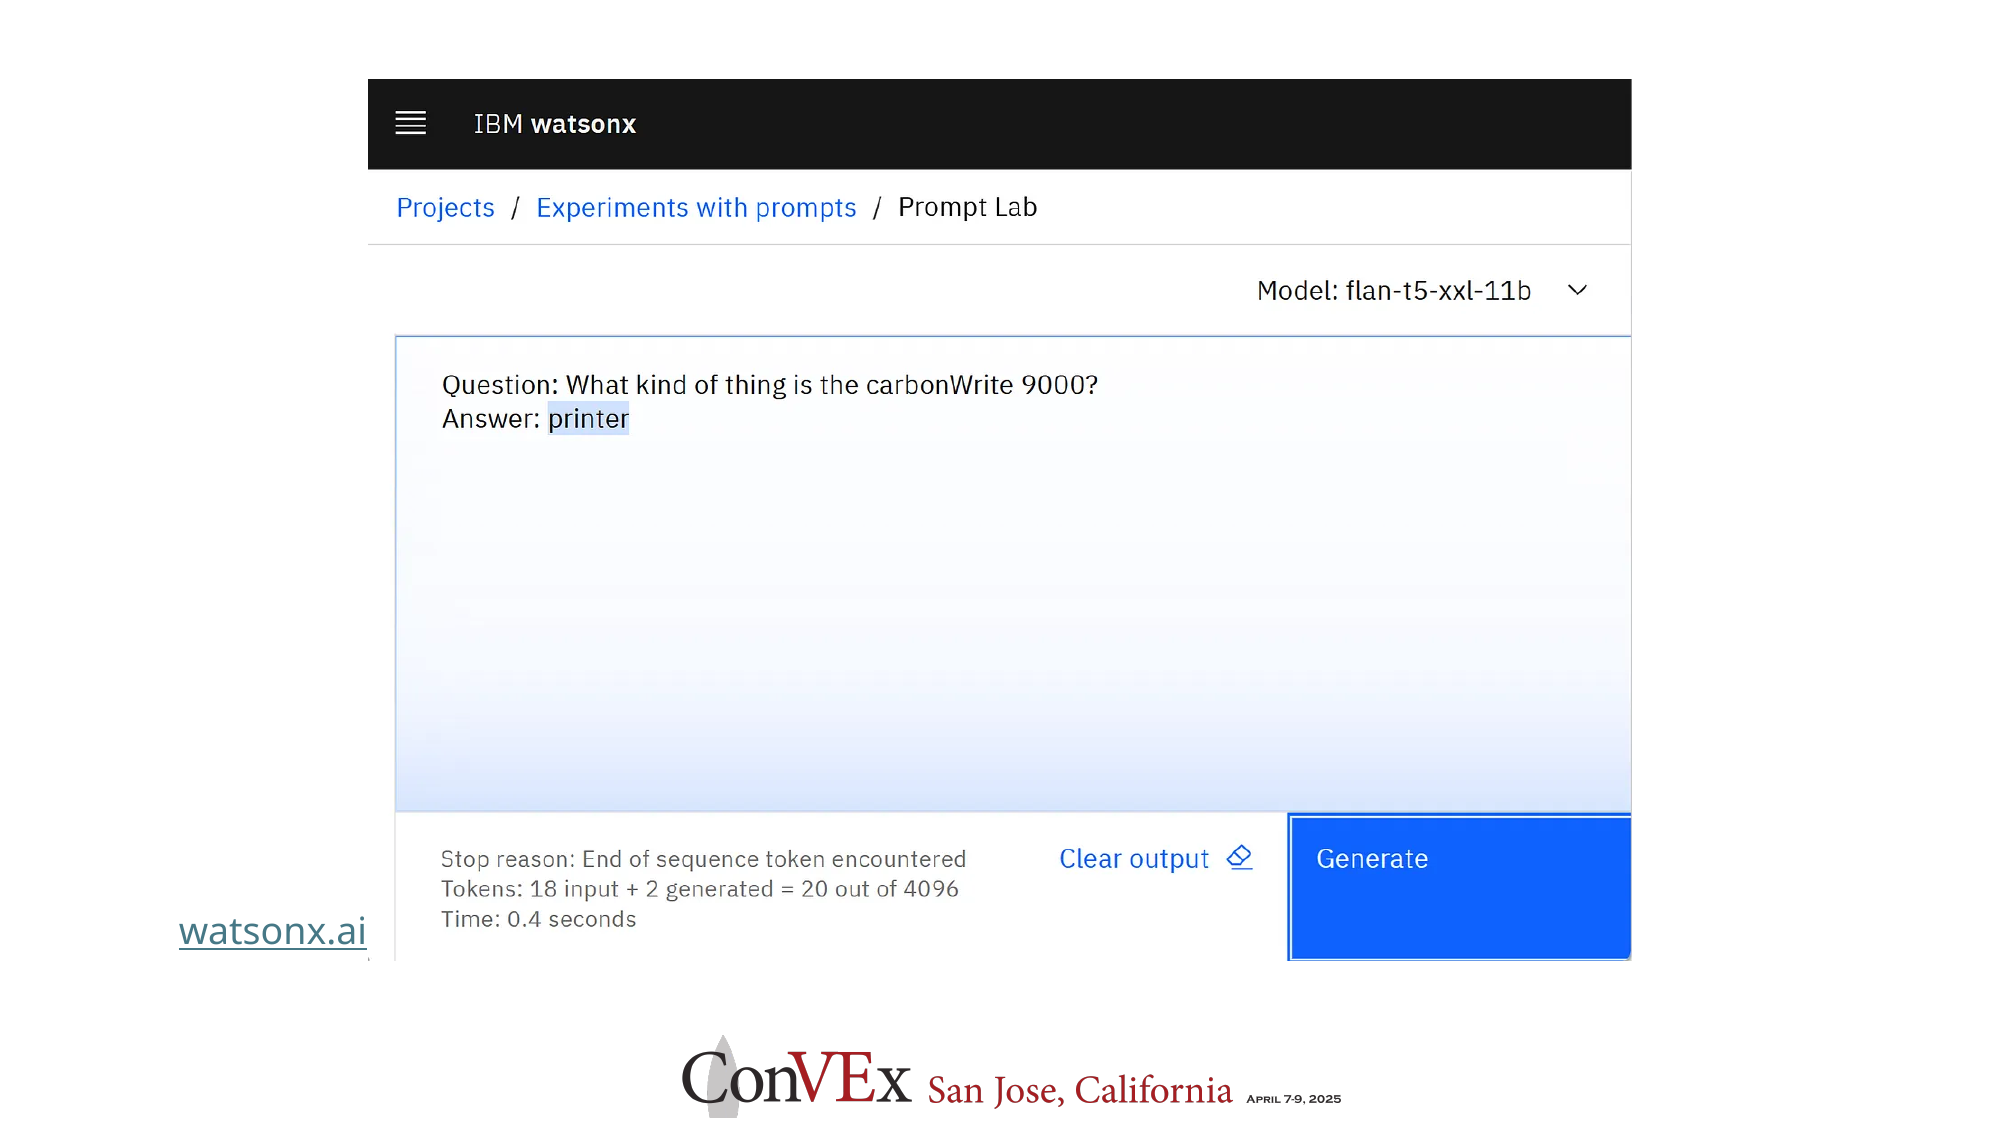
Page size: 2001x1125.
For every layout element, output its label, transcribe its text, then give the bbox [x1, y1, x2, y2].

text_box watsonx.ai [163, 900, 383, 966]
picture [672, 1027, 1349, 1118]
picture [368, 79, 1632, 962]
